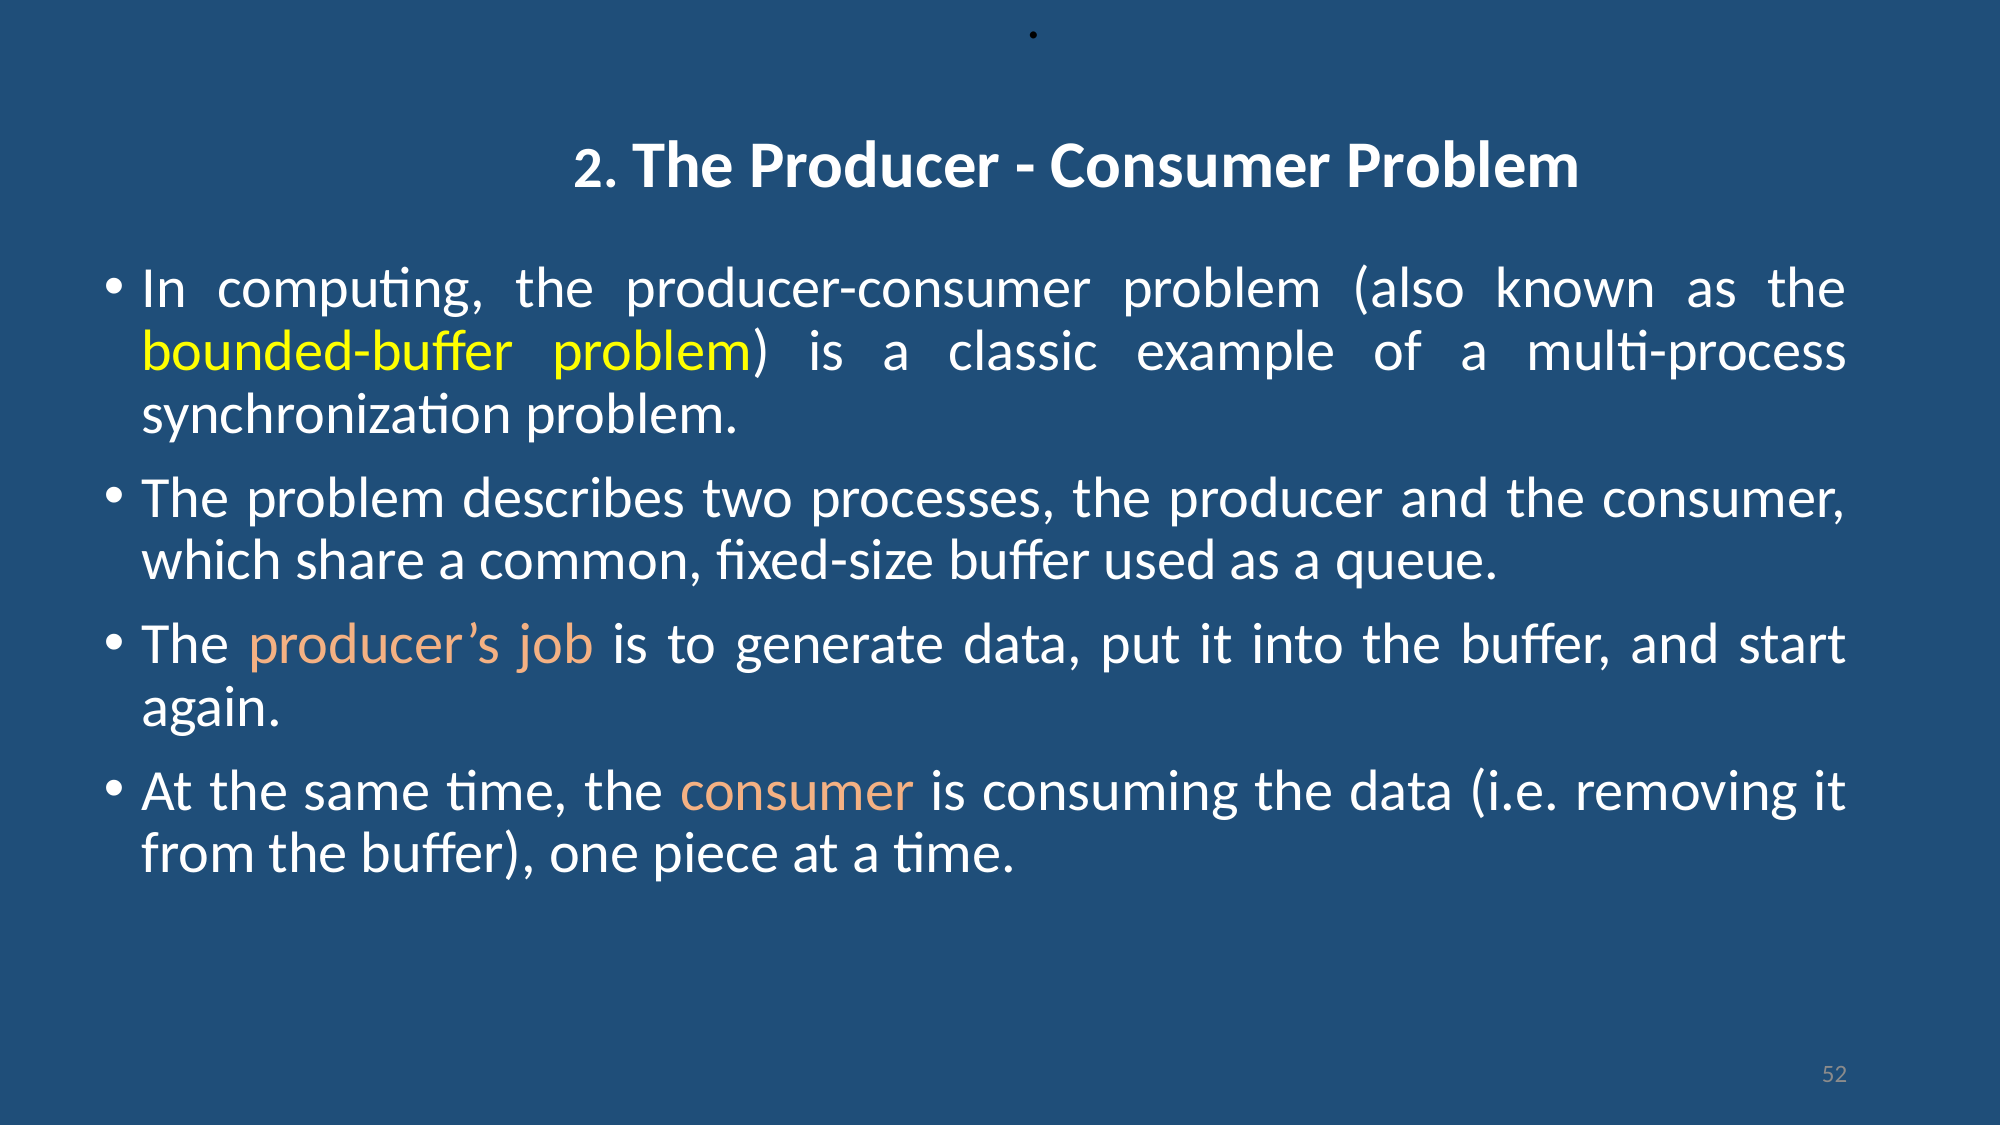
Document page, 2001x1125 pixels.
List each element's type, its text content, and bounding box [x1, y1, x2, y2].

slide_number 52 [1412, 1042, 1863, 1103]
list In computing, the producer-consumer problem (also known as the bounded-buffer problem) is a classic example of a multi-process synchronization problem. The problem describes two processes, the producer and the consumer, which share a common, fixed-size buffer used as a queue. The producer’s job is to generate data, put it into the buffer, and start again. At the same time, the consumer is consuming the data (i.e. removing it from the buffer), one piece at a time. [88, 249, 1863, 1002]
title . 2. The Producer - Consumer Problem [140, 83, 1866, 237]
